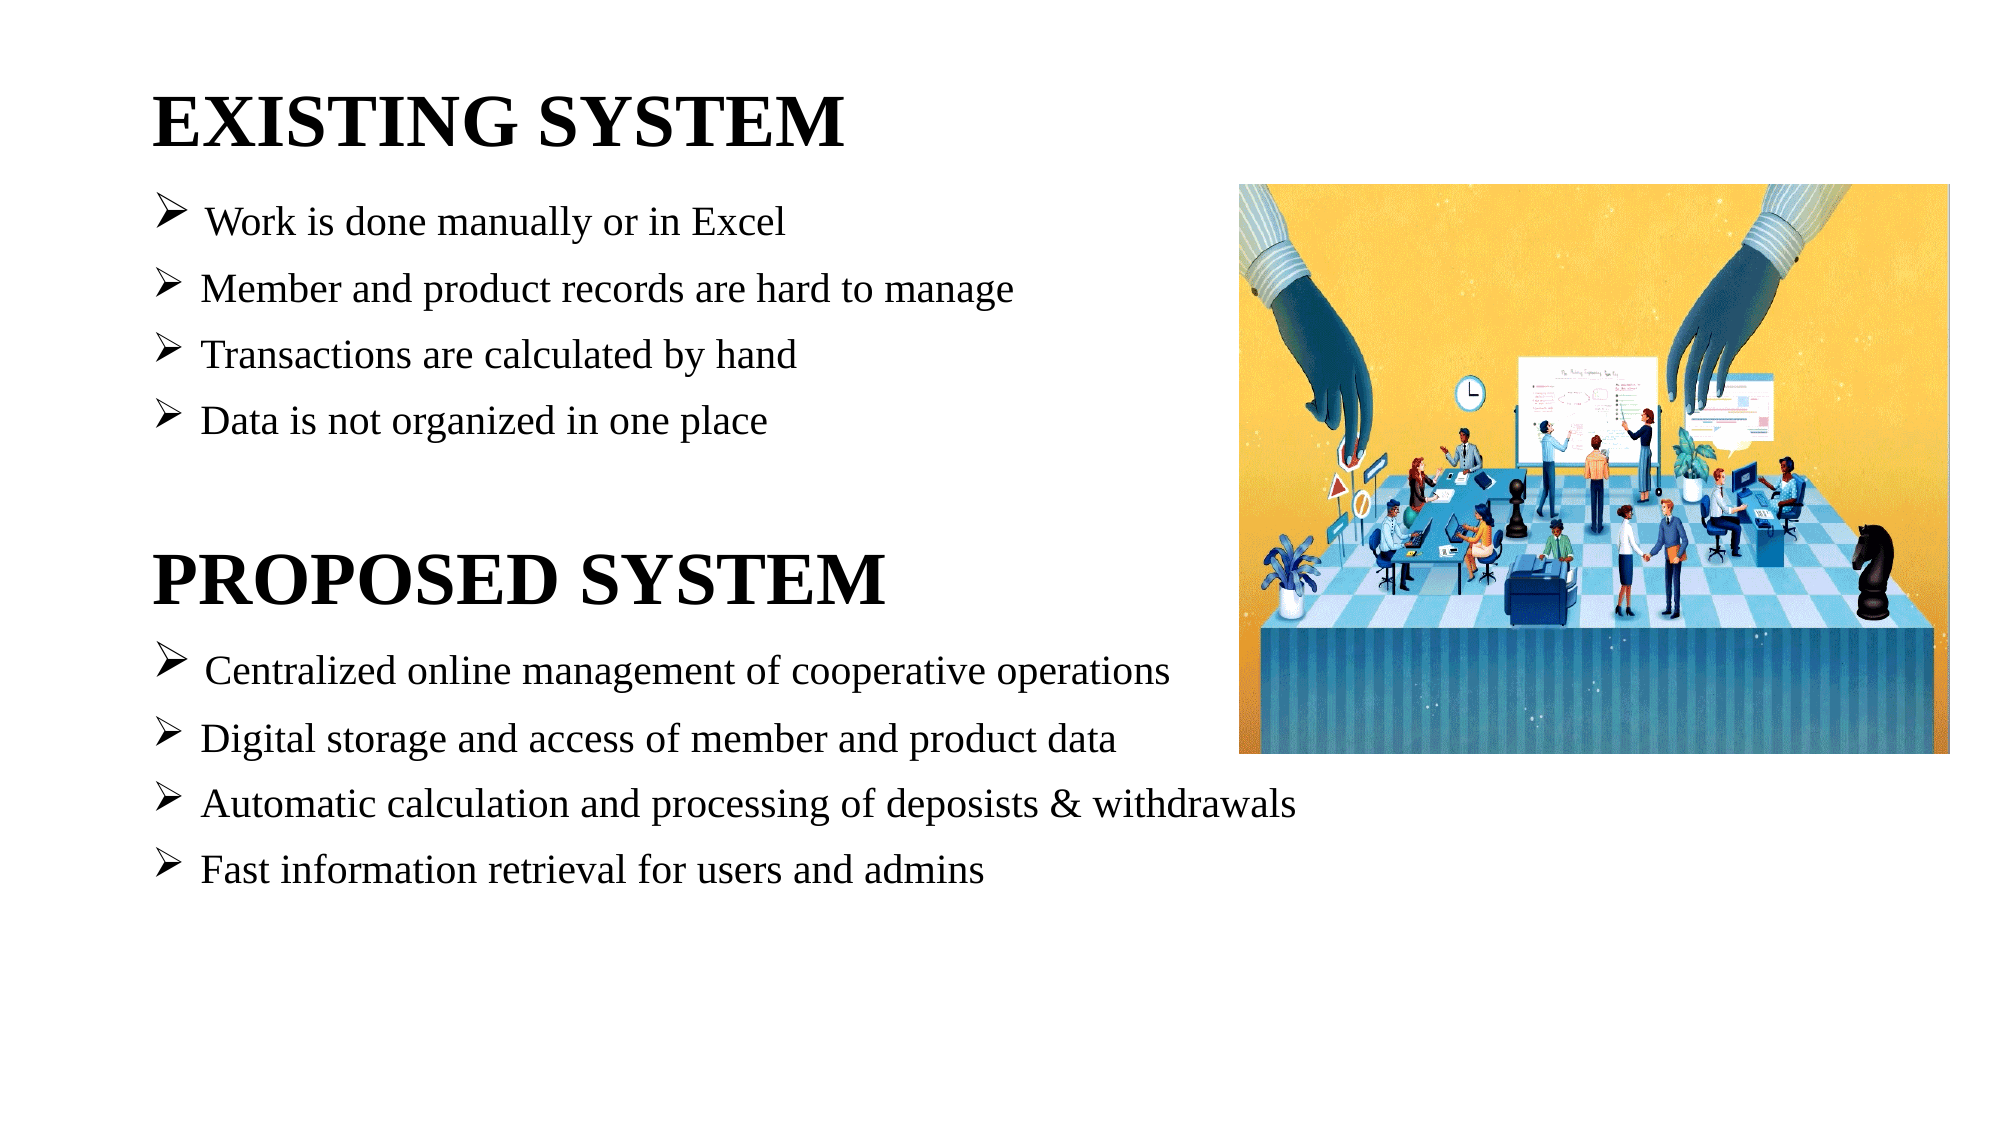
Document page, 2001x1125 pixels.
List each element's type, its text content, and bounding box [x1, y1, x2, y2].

picture [1239, 184, 1950, 754]
list Work is done manually or in Excel Member and product records are hard to manage Transactions are calculated by hand Data is not organized in one place PROPOSED SYSTEM Centralized online management of cooperative operations Digital storage and access of member and product data Automatic calculation and processing of deposists & withdrawals Fast information retrieval for users and admins [137, 184, 1863, 1066]
title EXISTING SYSTEM [137, 59, 1863, 184]
